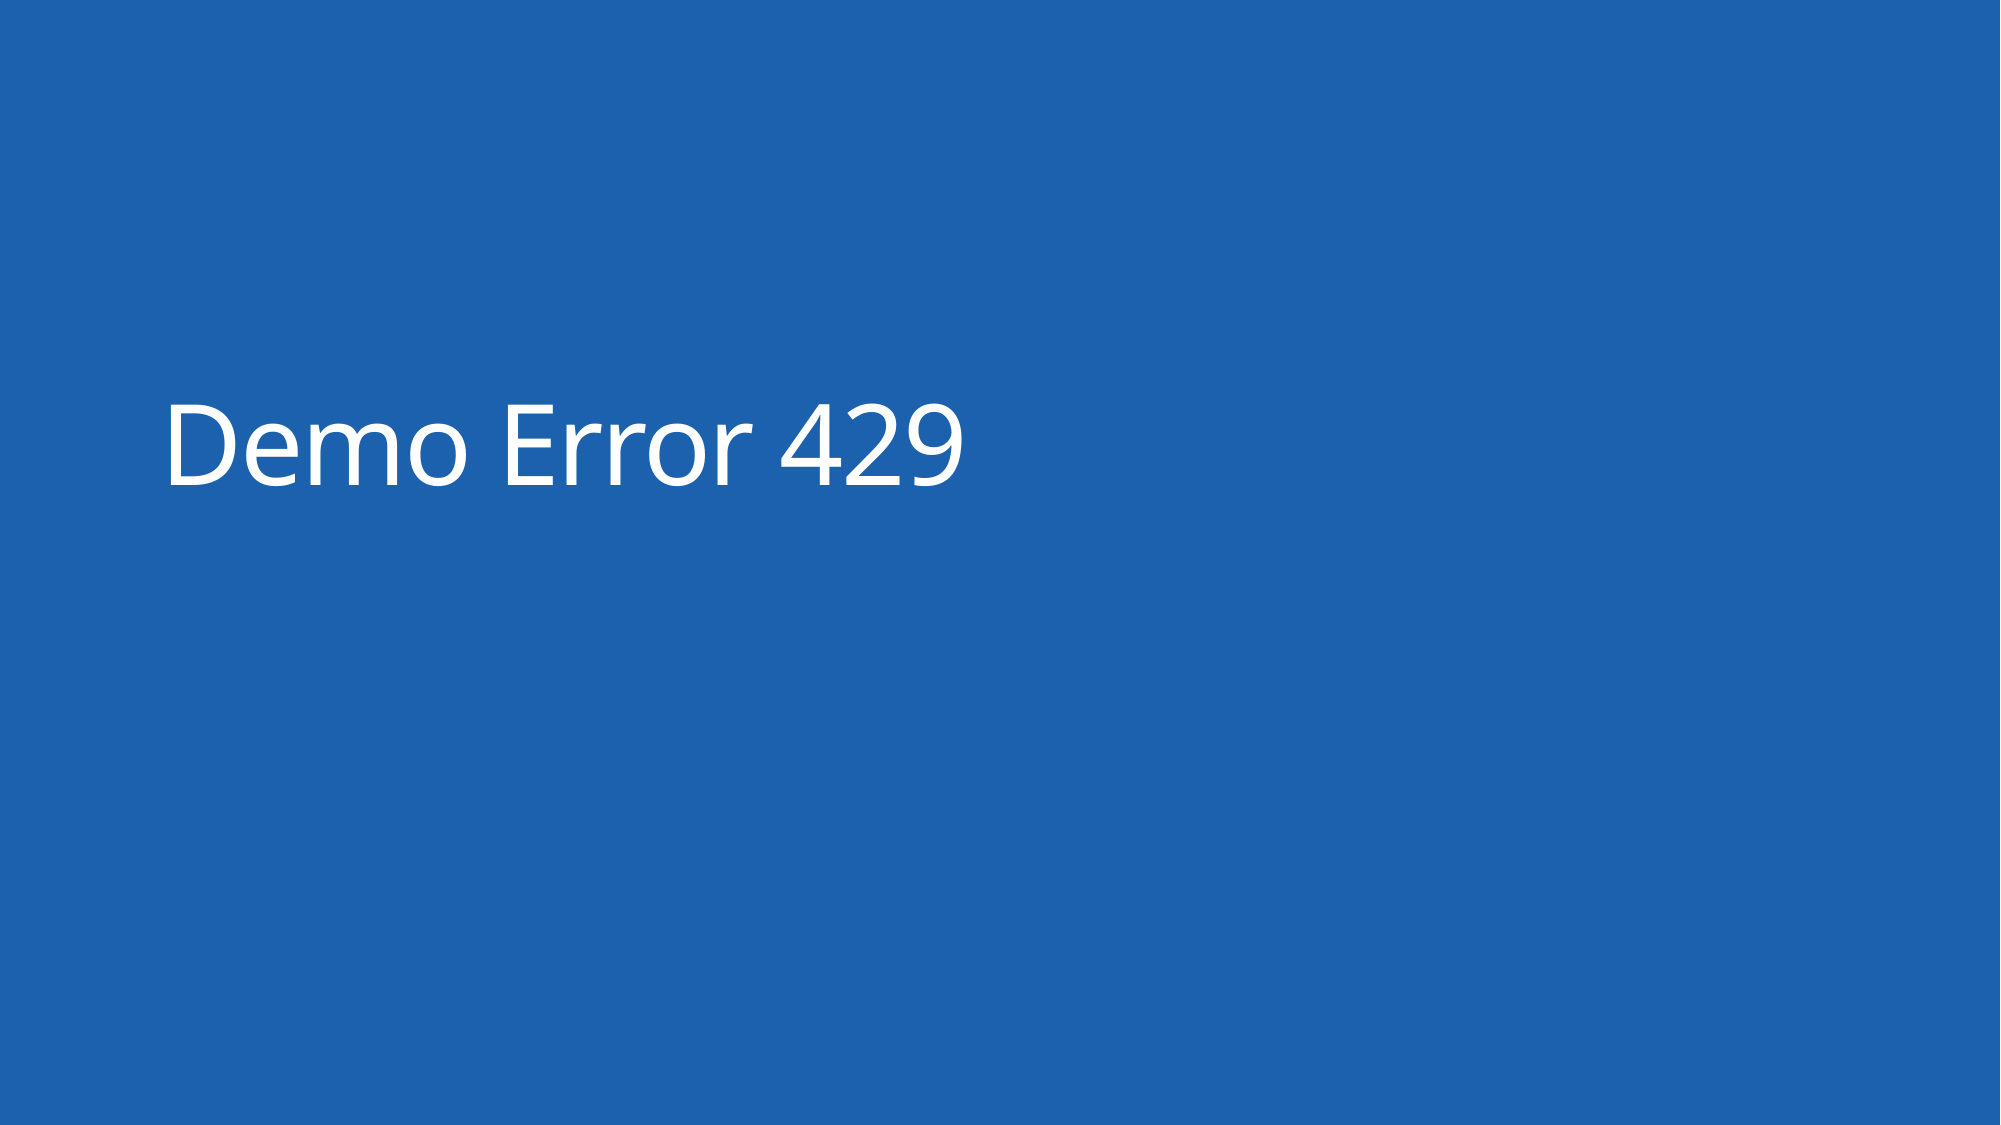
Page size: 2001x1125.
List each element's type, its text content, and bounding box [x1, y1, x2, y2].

title Demo Error 429 [160, 346, 1841, 510]
